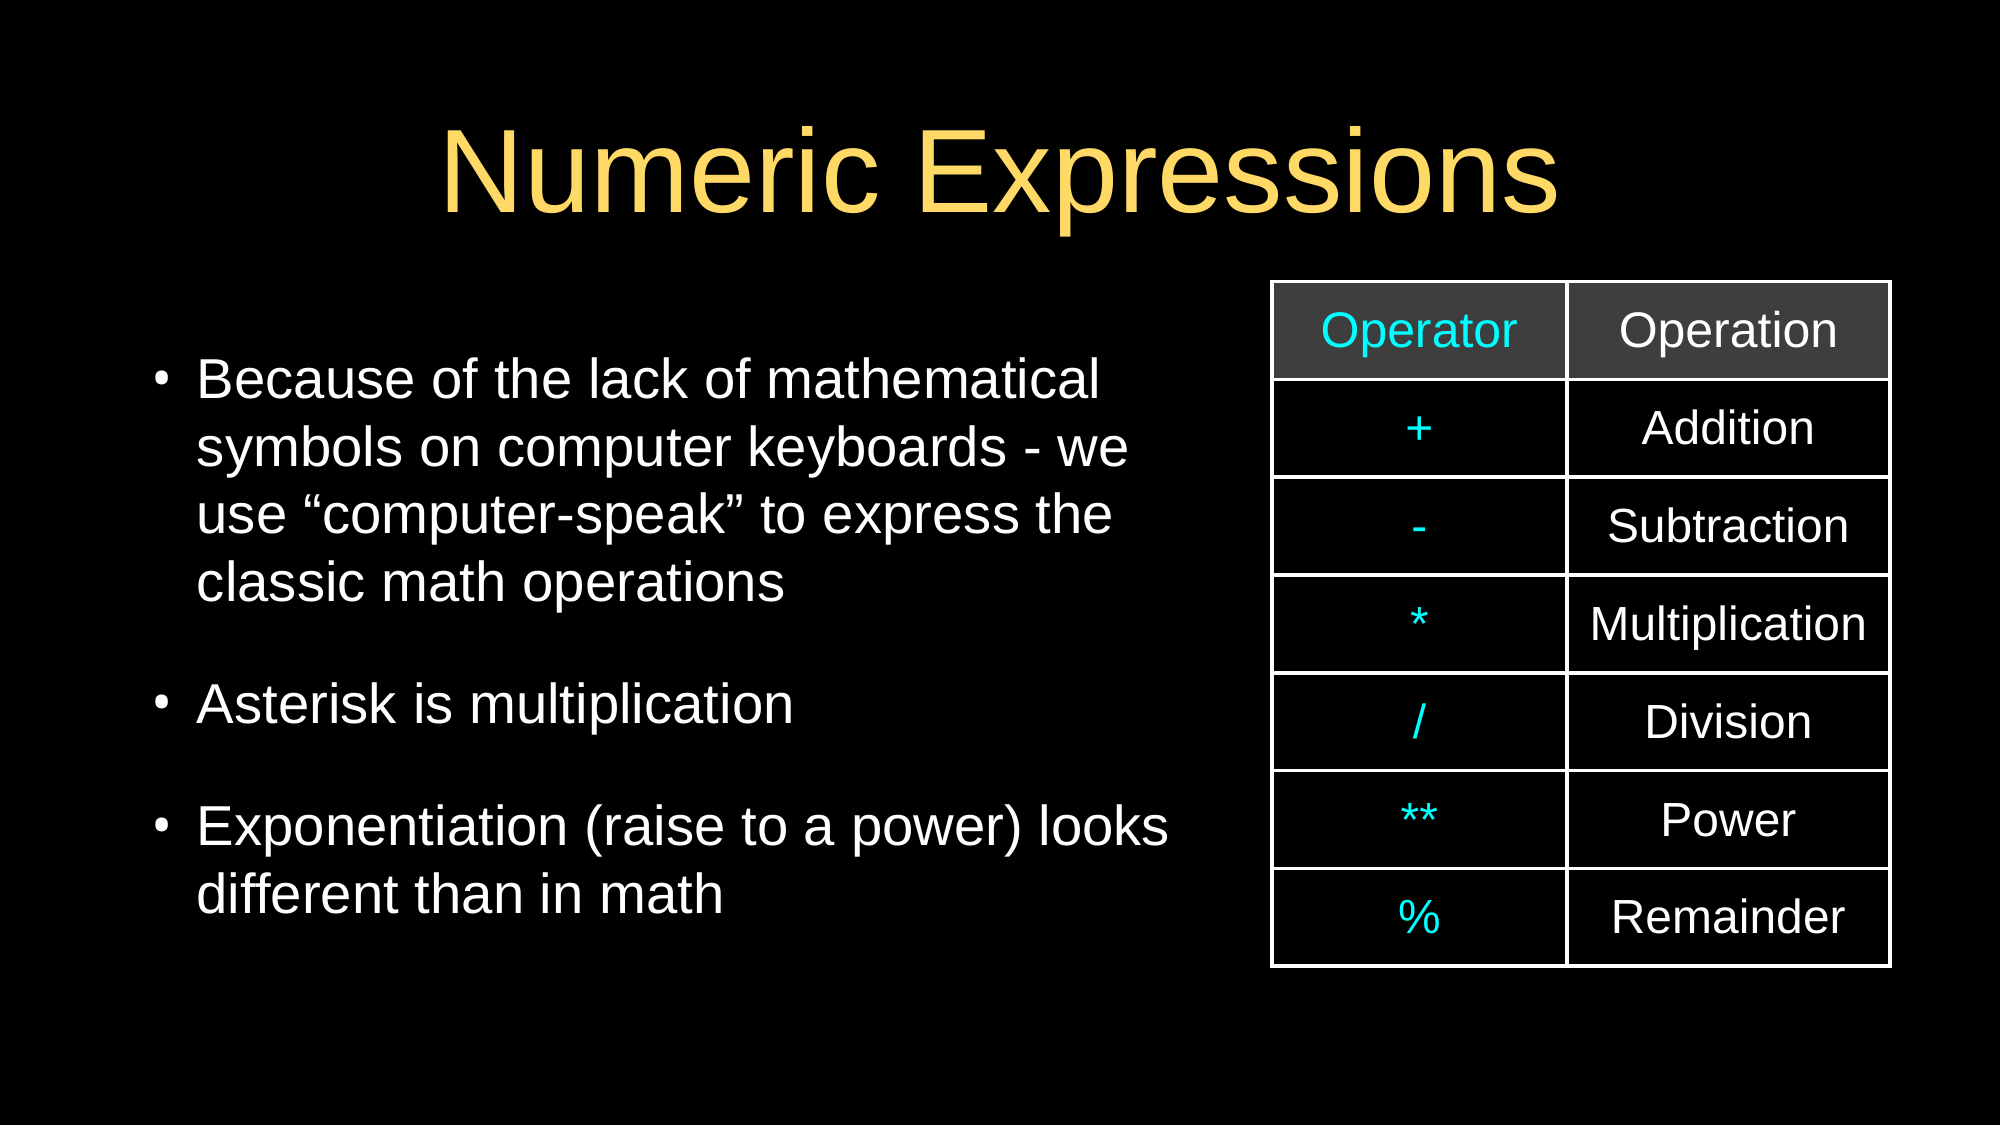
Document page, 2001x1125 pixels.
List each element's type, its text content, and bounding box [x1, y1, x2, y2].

table_cell Power [1569, 772, 1888, 867]
table_cell Remainder [1569, 870, 1888, 964]
table_cell - [1274, 479, 1565, 573]
title Numeric Expressions [99, 96, 1900, 233]
table_cell Subtraction [1569, 479, 1888, 573]
table_cell Addition [1569, 381, 1888, 475]
table_cell Division [1569, 675, 1888, 769]
table_cell * [1274, 577, 1565, 671]
list Because of the lack of mathematical symbols on computer keyboards - we use “computer-speak” to express the classic math operations Asterisk is multiplication Exponentiation (raise to a power) looks different than in math [99, 262, 1212, 1005]
table_cell / [1274, 675, 1565, 769]
table_cell + [1274, 381, 1565, 475]
table_cell % [1274, 870, 1565, 964]
table_cell ** [1274, 772, 1565, 867]
table_cell Multiplication [1569, 577, 1888, 671]
table_header Operation [1569, 283, 1888, 378]
table_header Operator [1274, 283, 1565, 378]
